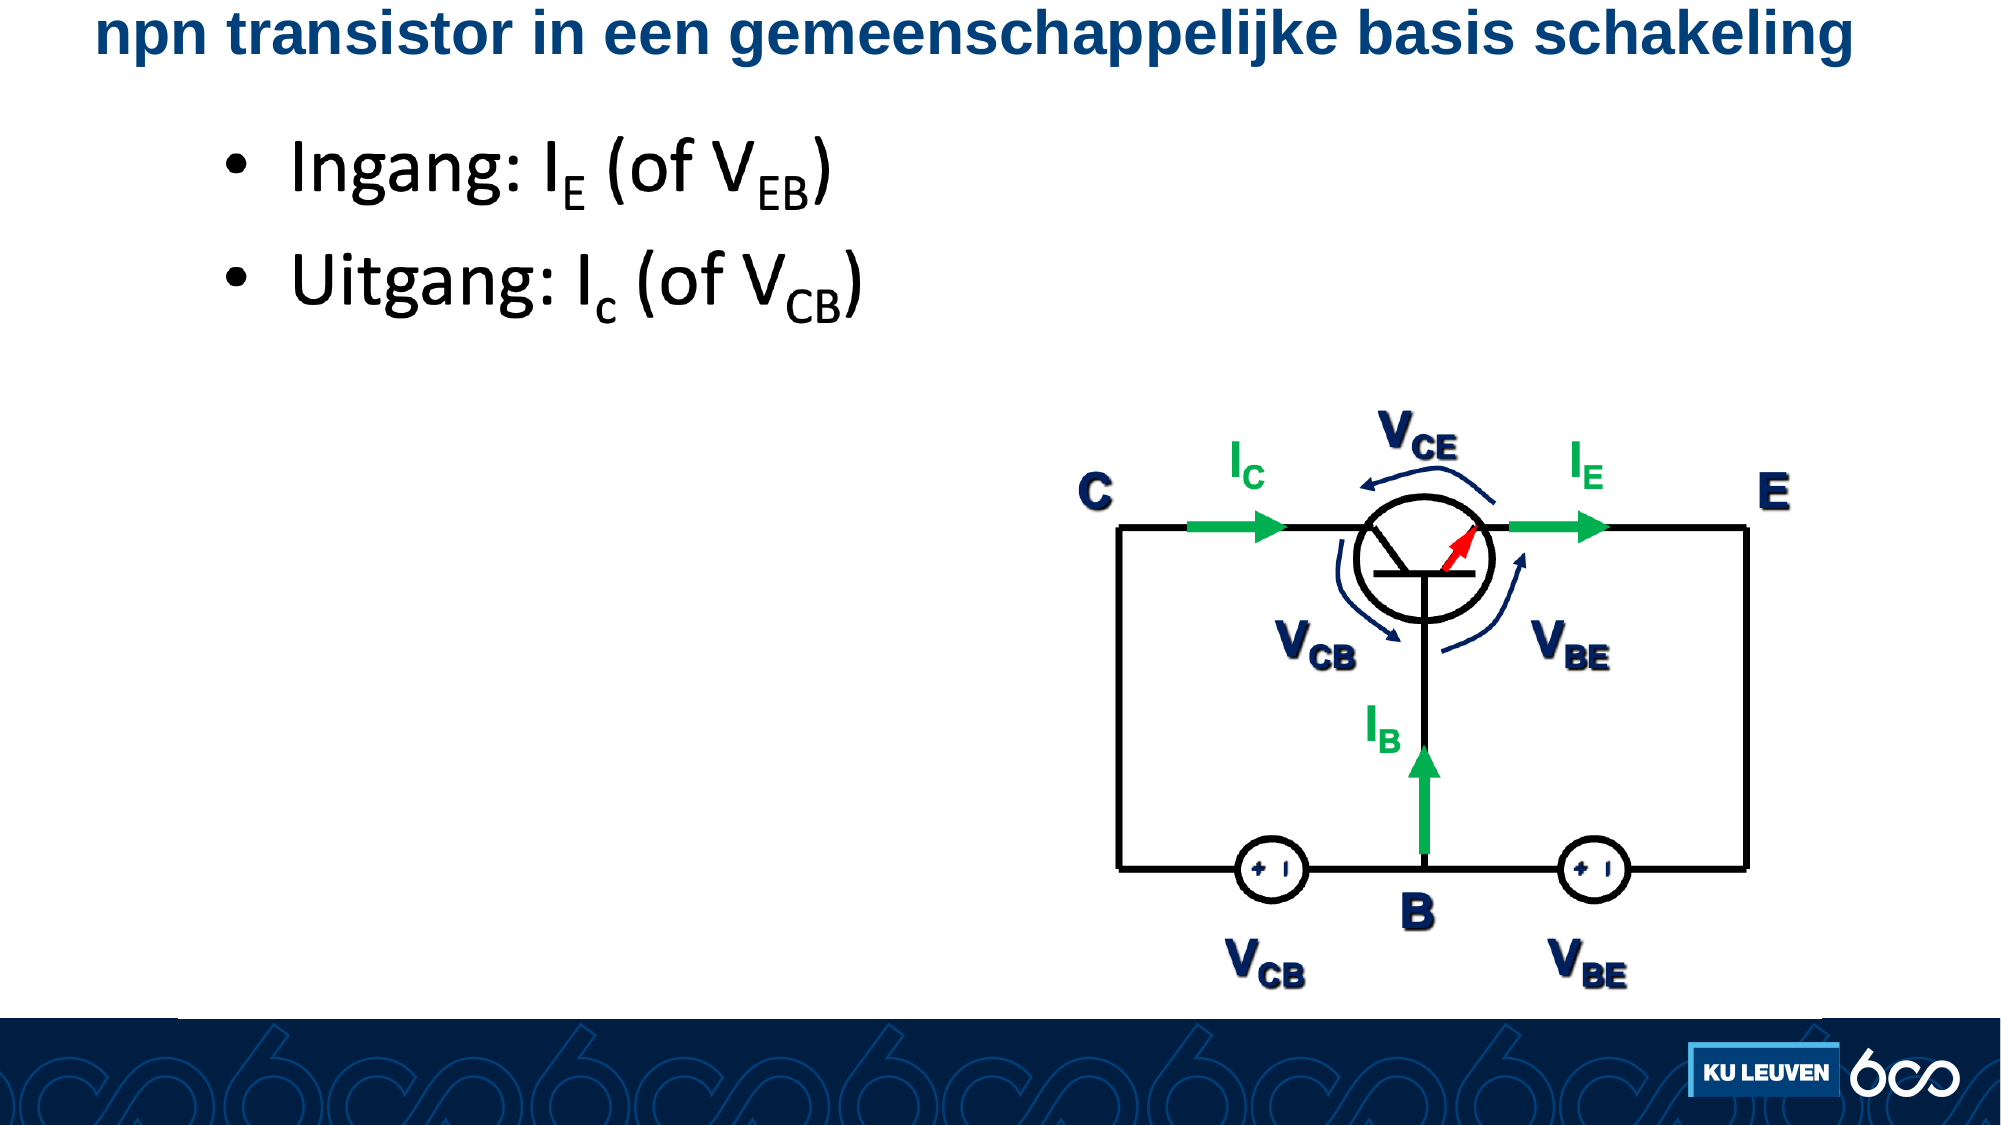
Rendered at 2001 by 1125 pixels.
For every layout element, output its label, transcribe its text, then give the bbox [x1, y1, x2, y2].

title npn transistor in een gemeenschappelijke basis schakeling [94, 0, 1906, 108]
picture [0, 88, 2001, 1125]
